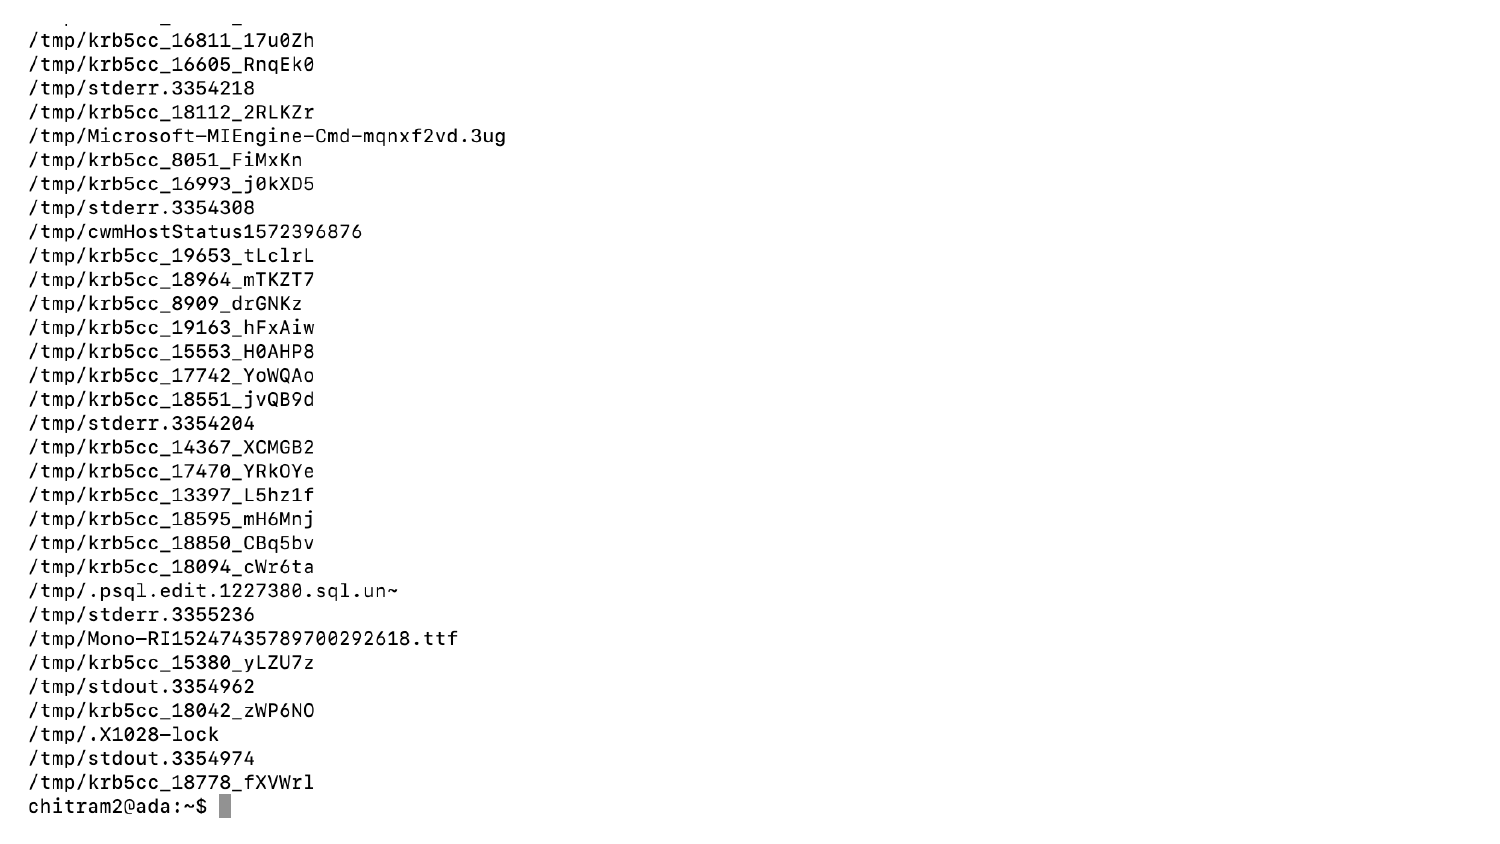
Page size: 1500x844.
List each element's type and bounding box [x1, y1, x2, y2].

picture [24, 24, 1137, 819]
